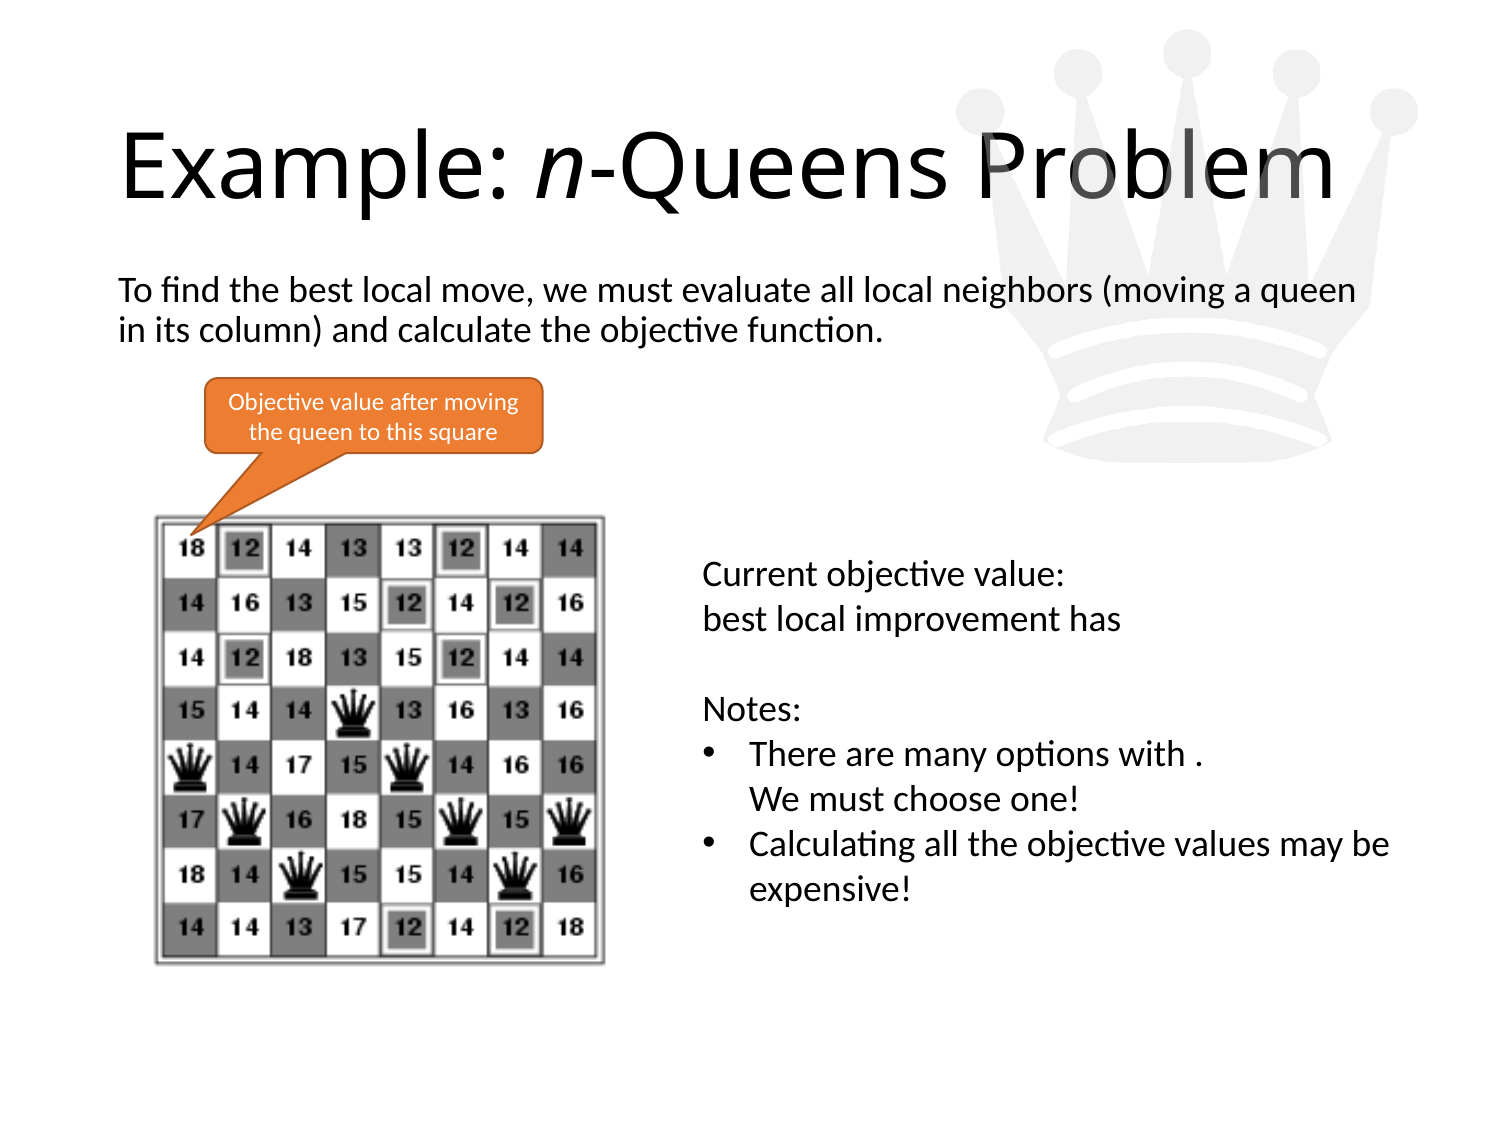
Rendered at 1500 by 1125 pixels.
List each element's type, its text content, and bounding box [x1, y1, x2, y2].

picture [956, 29, 1418, 463]
text_box Objective value after moving the queen to this square [203, 377, 544, 513]
title Example: n-Queens Problem [103, 59, 956, 262]
list To find the best local move, we must evaluate all local neighbors (moving a queen in its column) and calculate the objective function. [103, 262, 956, 338]
picture [150, 513, 608, 971]
